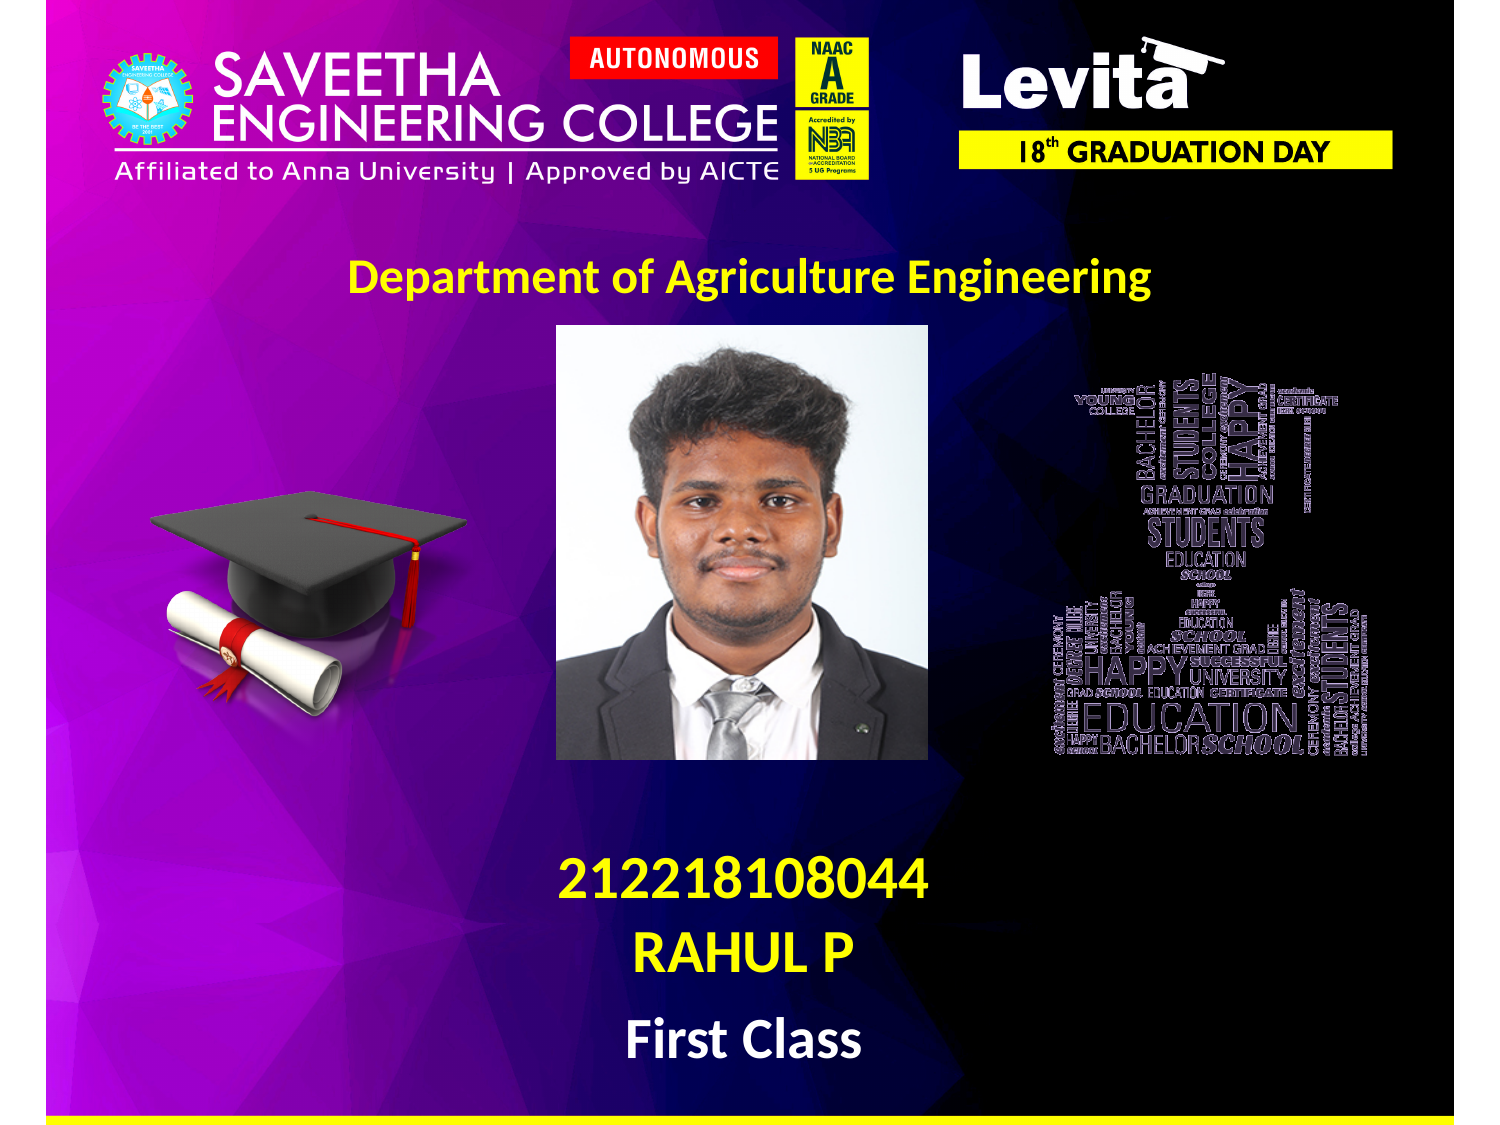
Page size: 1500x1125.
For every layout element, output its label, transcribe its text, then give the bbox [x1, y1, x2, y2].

list First Class [294, 992, 1194, 1125]
picture [46, 0, 1454, 1125]
title 212218108044 RAHUL P [294, 829, 1194, 992]
